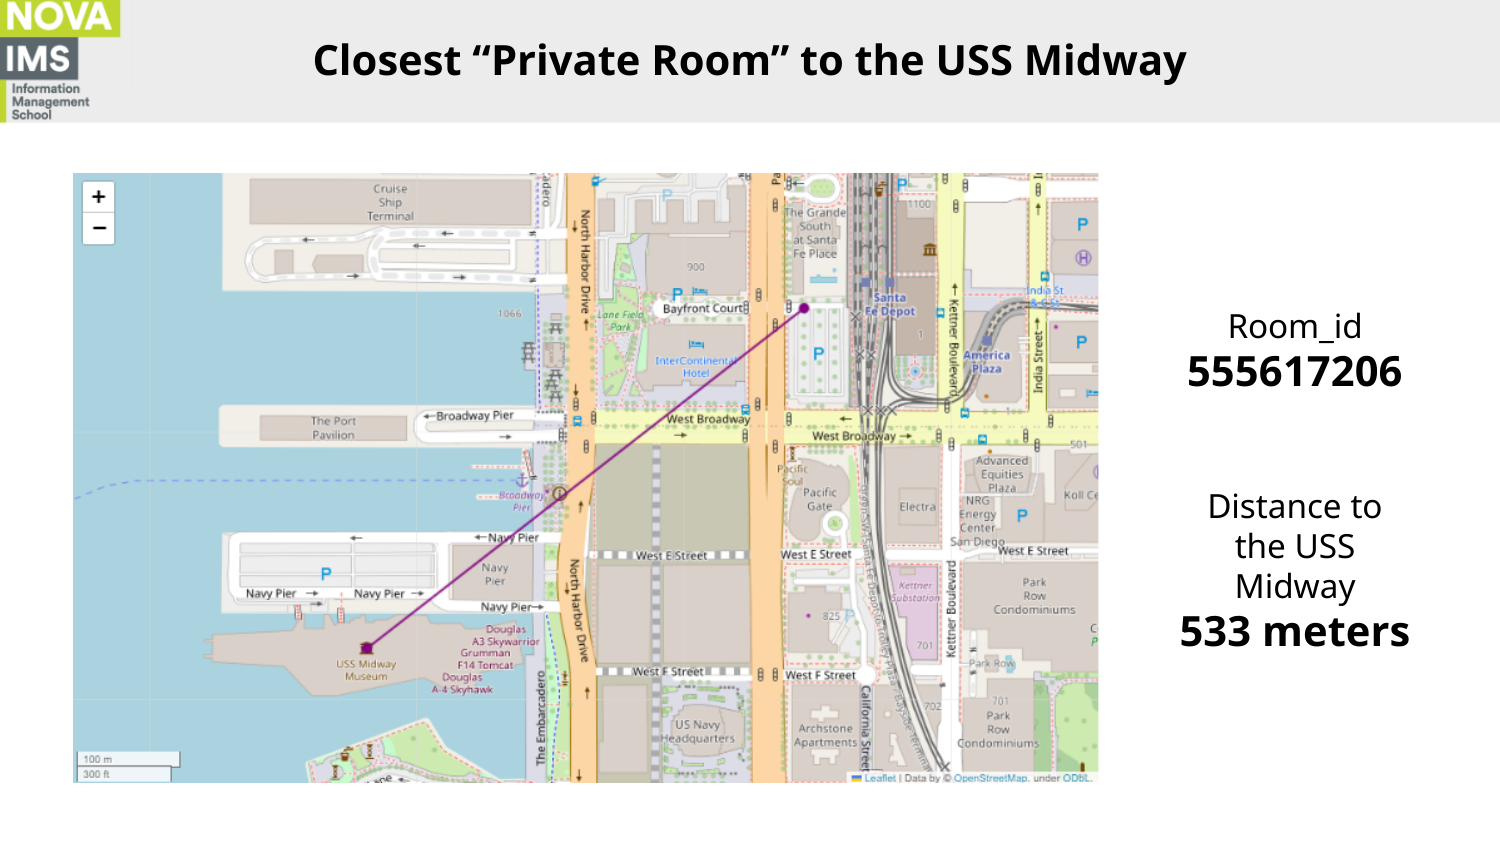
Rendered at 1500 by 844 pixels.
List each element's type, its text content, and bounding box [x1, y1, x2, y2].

text_box Room_id 555617206 [1164, 297, 1427, 403]
picture [0, 0, 1500, 129]
text_box Distance to the USS Midway 533 meters [1164, 478, 1427, 663]
picture [73, 173, 1106, 783]
